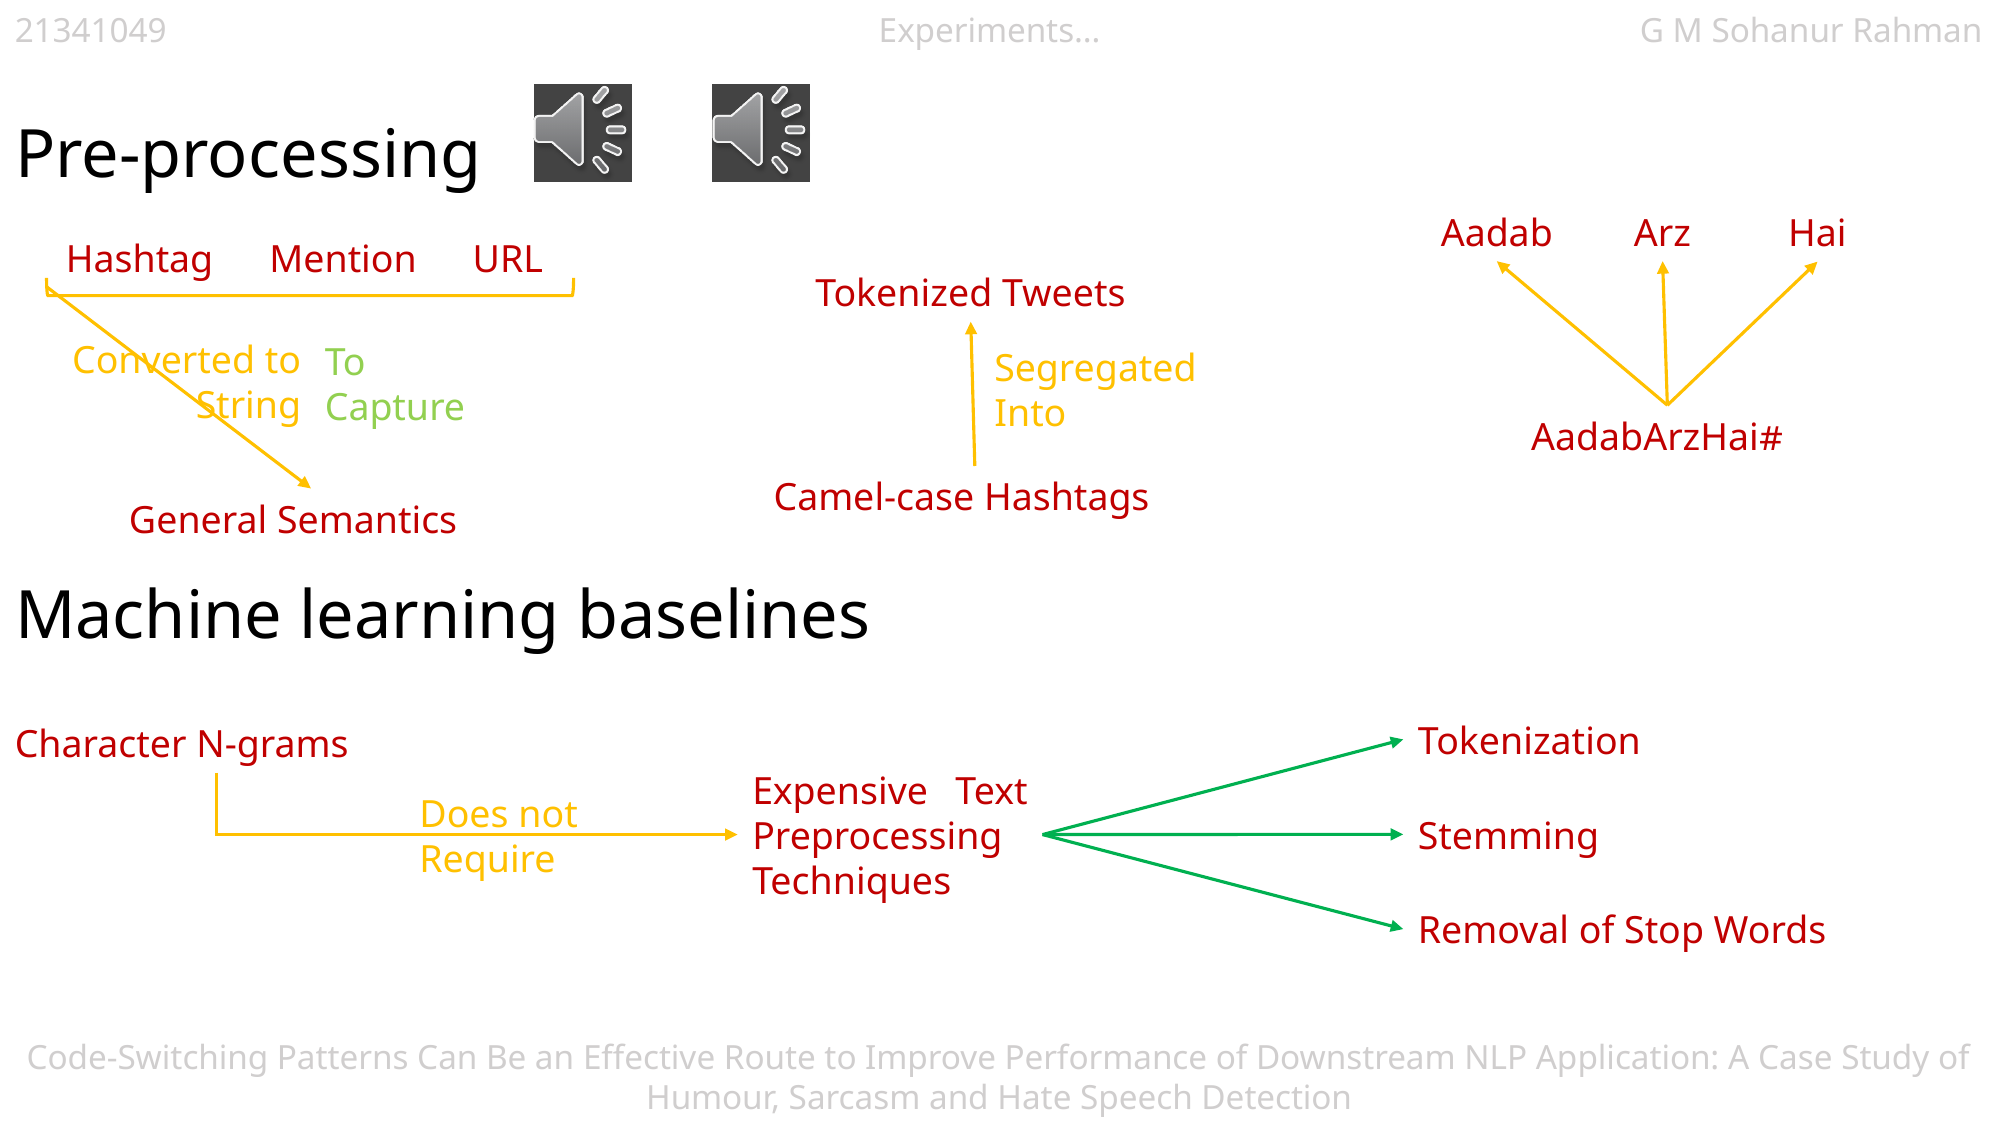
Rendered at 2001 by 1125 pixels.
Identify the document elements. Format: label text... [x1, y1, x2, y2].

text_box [970, 322, 975, 466]
text_box Segregated Into [979, 336, 1227, 442]
text_box Tokenized Tweets [754, 262, 1187, 322]
text_box Code-Switching Patterns Can Be an Effective Route to Improve Performance of Downstream NLP Application: A Case Study of Humour, Sarcasm and Hate Speech Detection [0, 1029, 2000, 1124]
text_box Removal of Stop Words [1403, 899, 1881, 959]
text_box Machine learning baselines [0, 564, 445, 660]
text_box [1667, 262, 1818, 406]
text_box Does not Require [508, 782, 674, 888]
text_box Hai [1761, 201, 1874, 262]
text_box Tokenization [1403, 709, 1836, 770]
text_box To Capture [311, 330, 522, 436]
text_box General Semantics [114, 488, 508, 549]
text_box Character N-grams [0, 712, 433, 773]
text_box #AadabArzHai [1516, 405, 1819, 465]
text_box Does not Require [404, 782, 445, 888]
text_box Expensive Text Preprocessing Techniques [737, 759, 1042, 910]
text_box Pre-processing [0, 103, 891, 199]
text_box Camel-case Hashtags [758, 465, 1191, 526]
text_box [1042, 835, 1404, 930]
picture [532, 82, 633, 183]
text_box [1662, 262, 1667, 406]
picture [711, 82, 812, 183]
text_box Hashtag [51, 227, 239, 277]
text_box 21341049 Experiments… G M Sohanur Rahman [0, 1, 2000, 56]
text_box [1496, 262, 1662, 406]
text_box Converted to String [47, 329, 309, 434]
text_box URL [457, 227, 646, 288]
text_box Machine learning baselines [508, 564, 938, 660]
text_box Aadab [1403, 201, 1591, 262]
text_box Mention [254, 227, 442, 277]
text_box Stemming [1404, 804, 1836, 865]
text_box Arz [1606, 201, 1719, 262]
text_box [46, 277, 575, 297]
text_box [1042, 740, 1404, 835]
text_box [445, 543, 508, 1066]
